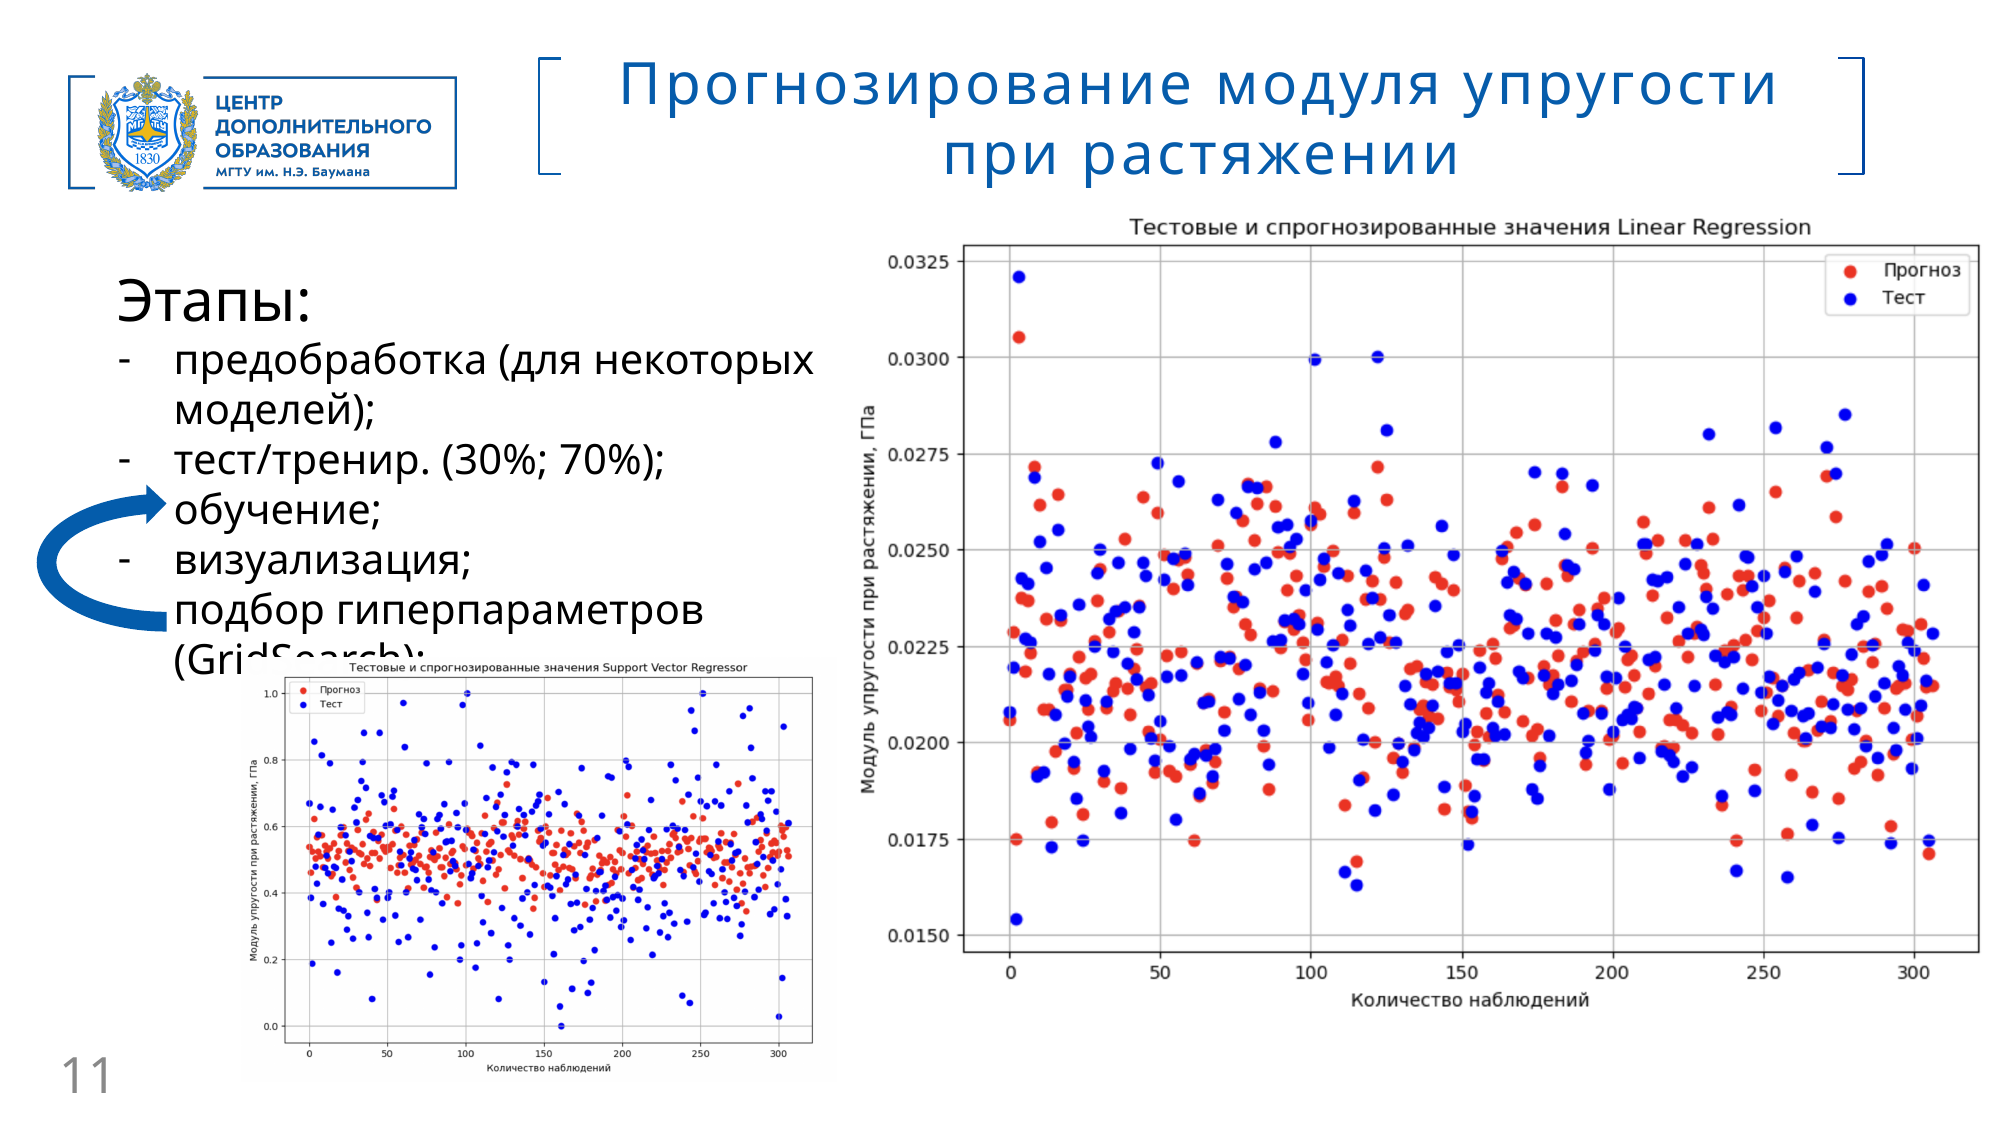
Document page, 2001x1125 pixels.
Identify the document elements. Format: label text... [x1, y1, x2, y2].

slide_number 11 [44, 1055, 139, 1101]
picture [853, 204, 2000, 1035]
picture [241, 656, 837, 1083]
text_box Этапы: предобработка (для некоторых моделей); тест/тренир. (30%; 70%); обучение; визуализация; подбор гиперпараметров (GridSearch); [102, 255, 848, 691]
text_box [34, 482, 169, 634]
picture [68, 73, 457, 192]
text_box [538, 57, 1864, 175]
